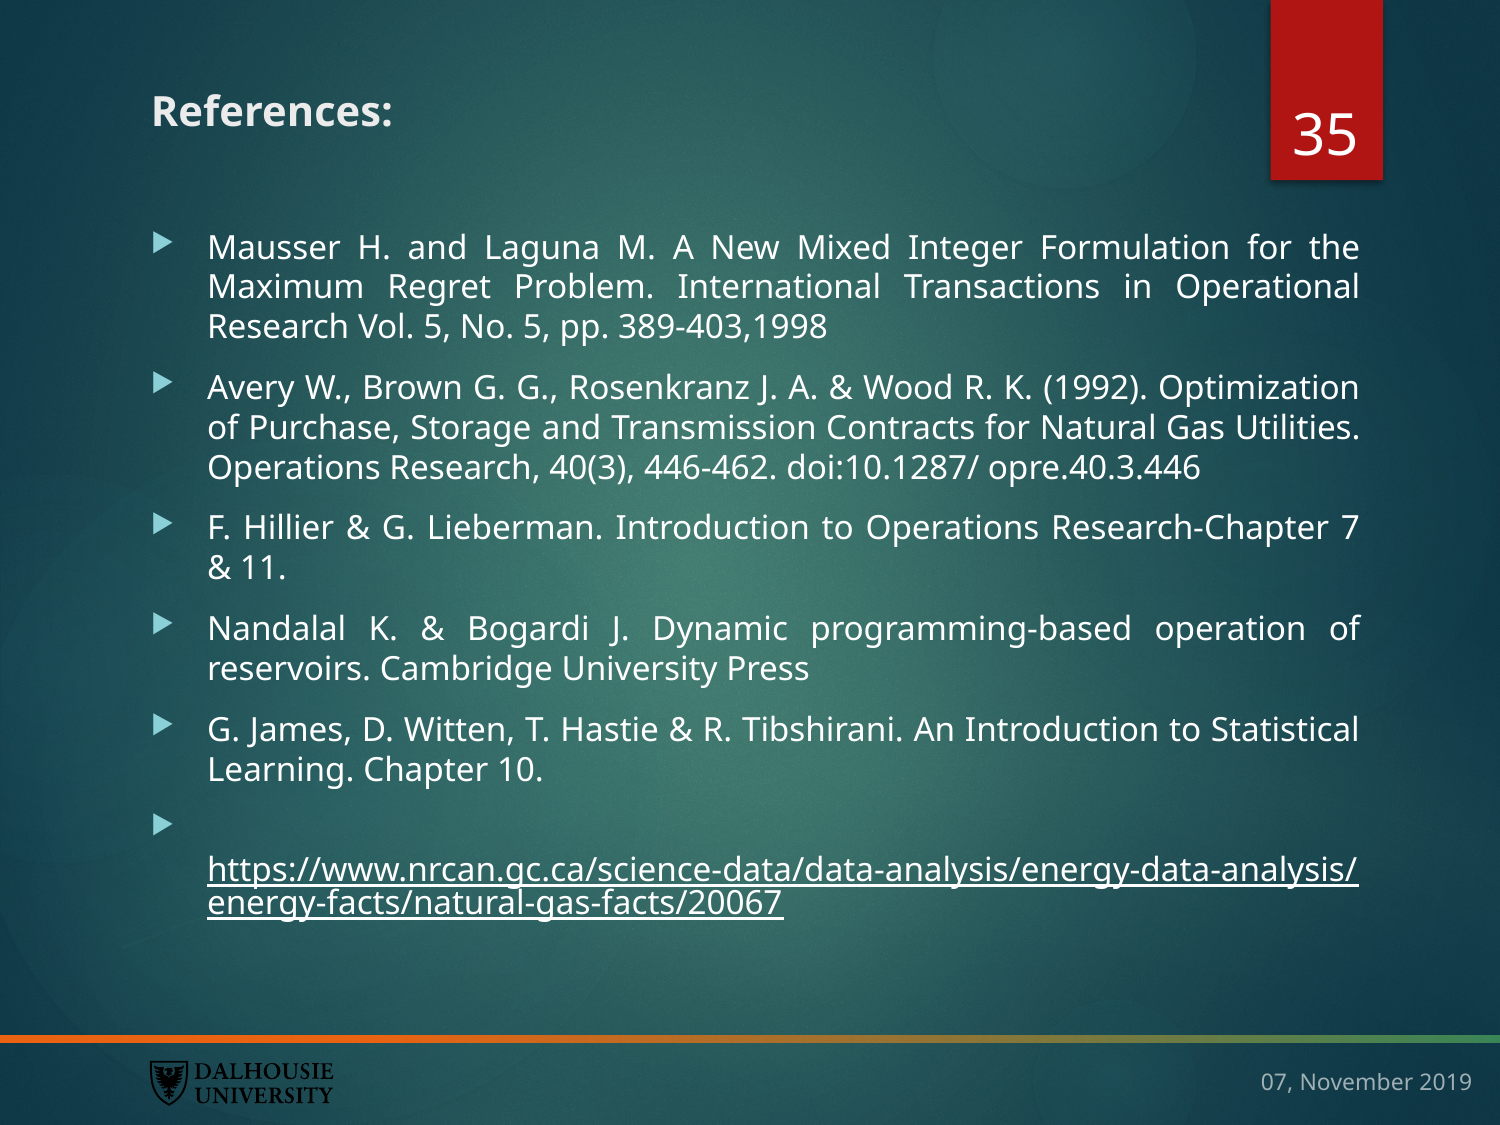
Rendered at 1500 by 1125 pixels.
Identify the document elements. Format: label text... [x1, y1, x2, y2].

title References: [135, 77, 1294, 218]
list Mausser H. and Laguna M. A New Mixed Integer Formulation for the Maximum Regret Problem. International Transactions in Operational Research Vol. 5, No. 5, pp. 389-403,1998 Avery W., Brown G. G., Rosenkranz J. A. & Wood R. K. (1992). Optimization of Purchase, Storage and Transmission Contracts for Natural Gas Utilities. Operations Research, 40(3), 446-462. doi:10.1287/ opre.40.3.446 F. Hillier & G. Lieberman. Introduction to Operations Research-Chapter 7 & 11. Nandalal K. & Bogardi J. Dynamic programming-based operation of reservoirs. Cambridge University Press G. James, D. Witten, T. Hastie & R. Tibshirani. An Introduction to Statistical Learning. Chapter 10. https://www.nrcan.gc.ca/science-data/data-analysis/energy-data-analysis/energy-facts/natural-gas-facts/20067 [135, 218, 1378, 907]
text_box 07, November 2019 [1245, 1065, 1500, 1103]
slide_number 35 [1273, 48, 1378, 175]
